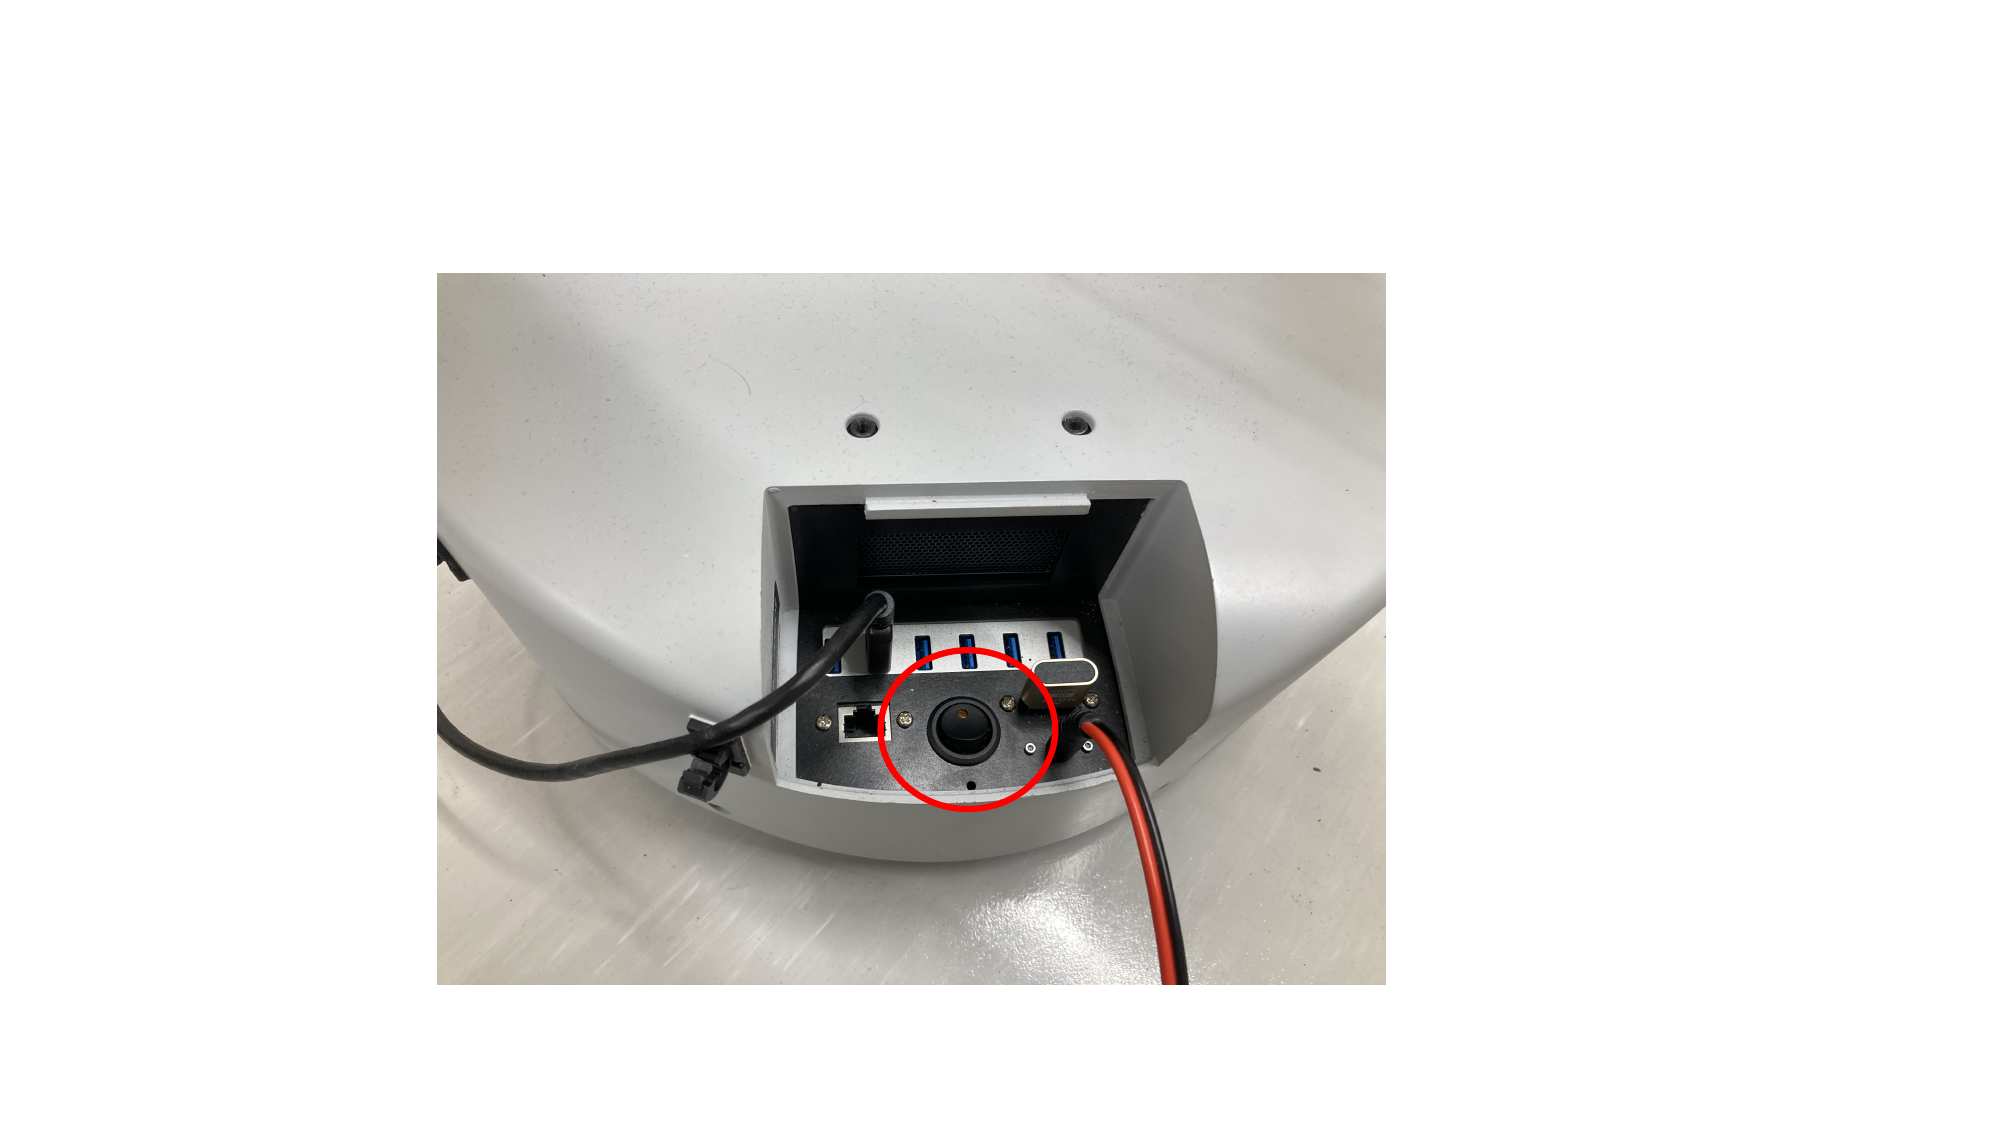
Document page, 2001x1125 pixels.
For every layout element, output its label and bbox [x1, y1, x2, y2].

picture [437, 273, 1386, 985]
